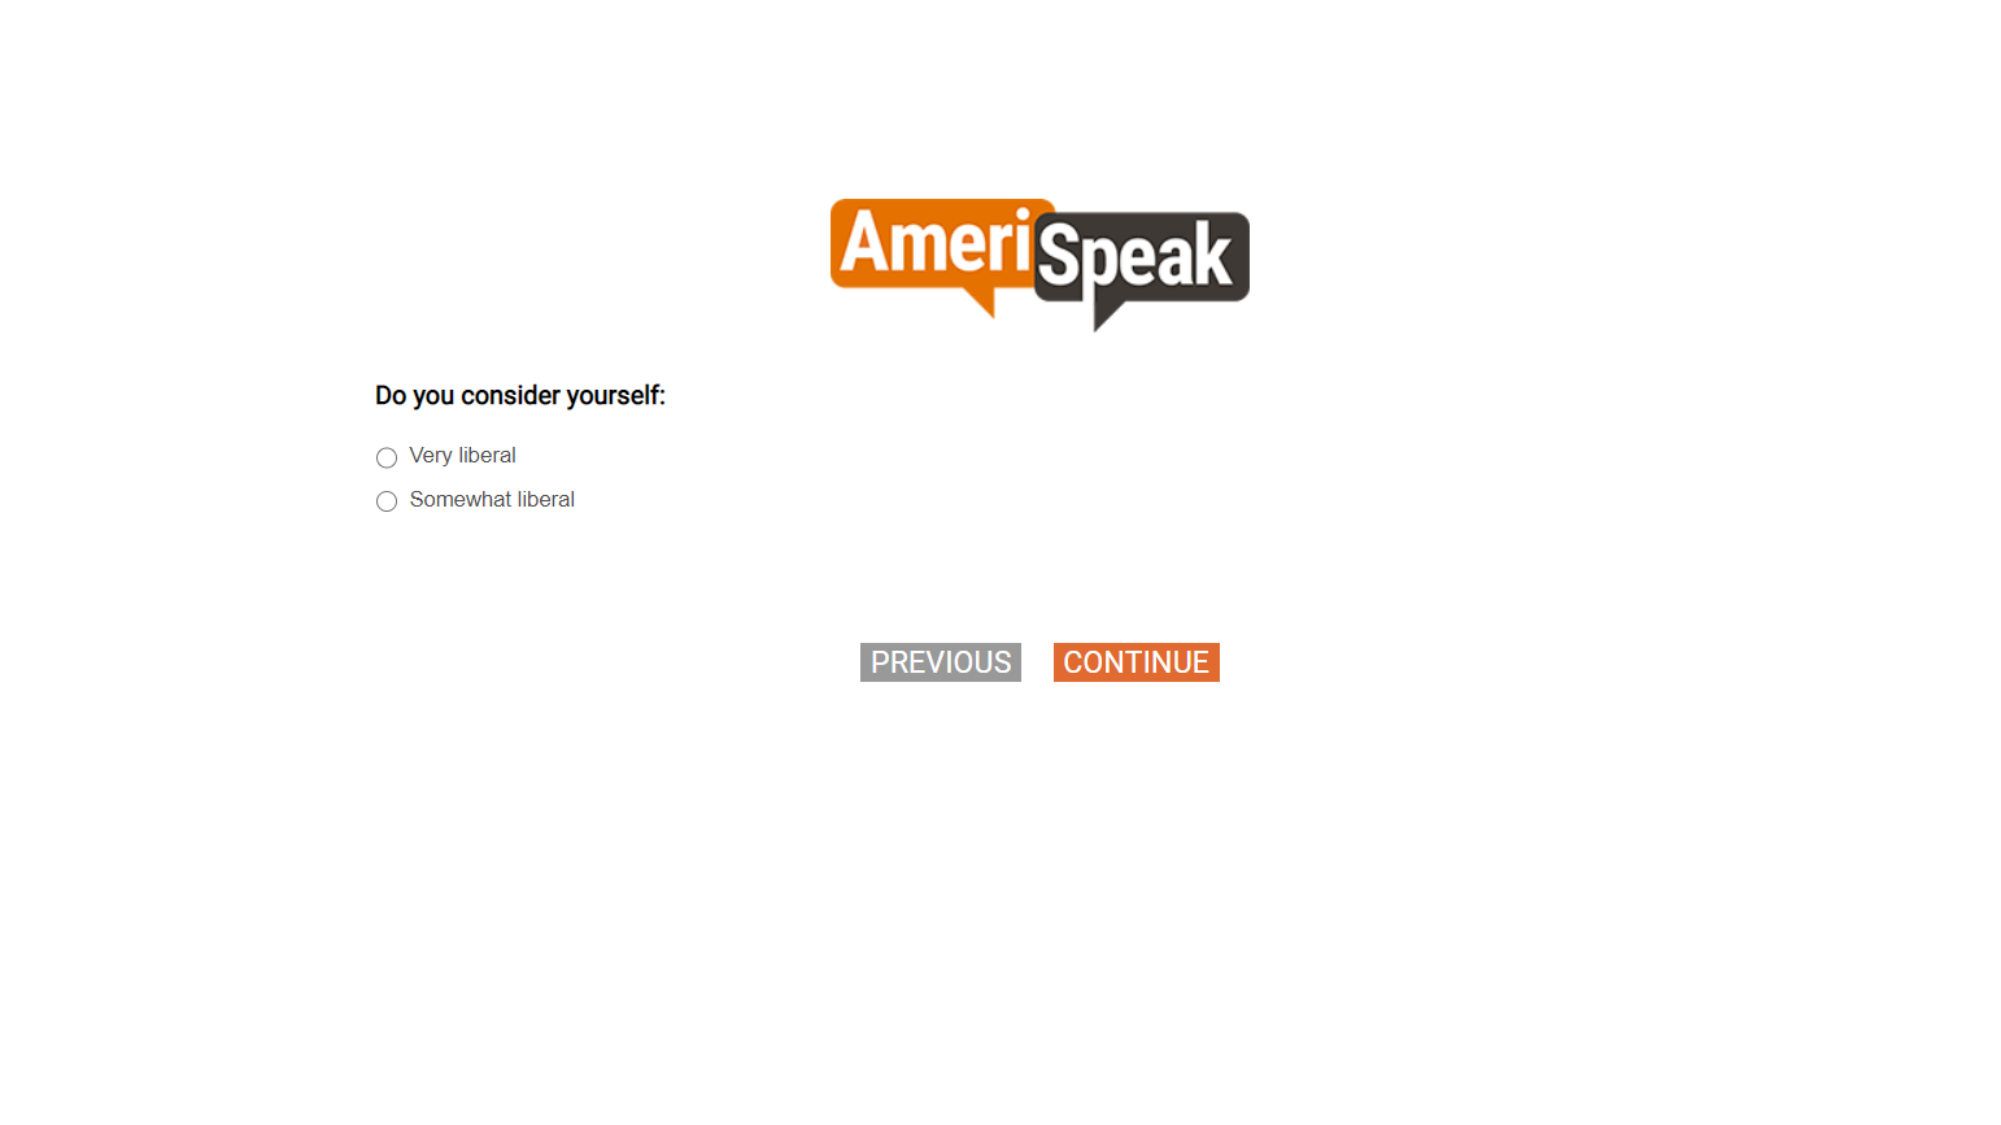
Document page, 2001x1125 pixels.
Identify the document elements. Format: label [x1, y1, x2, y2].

picture [322, 173, 1717, 895]
